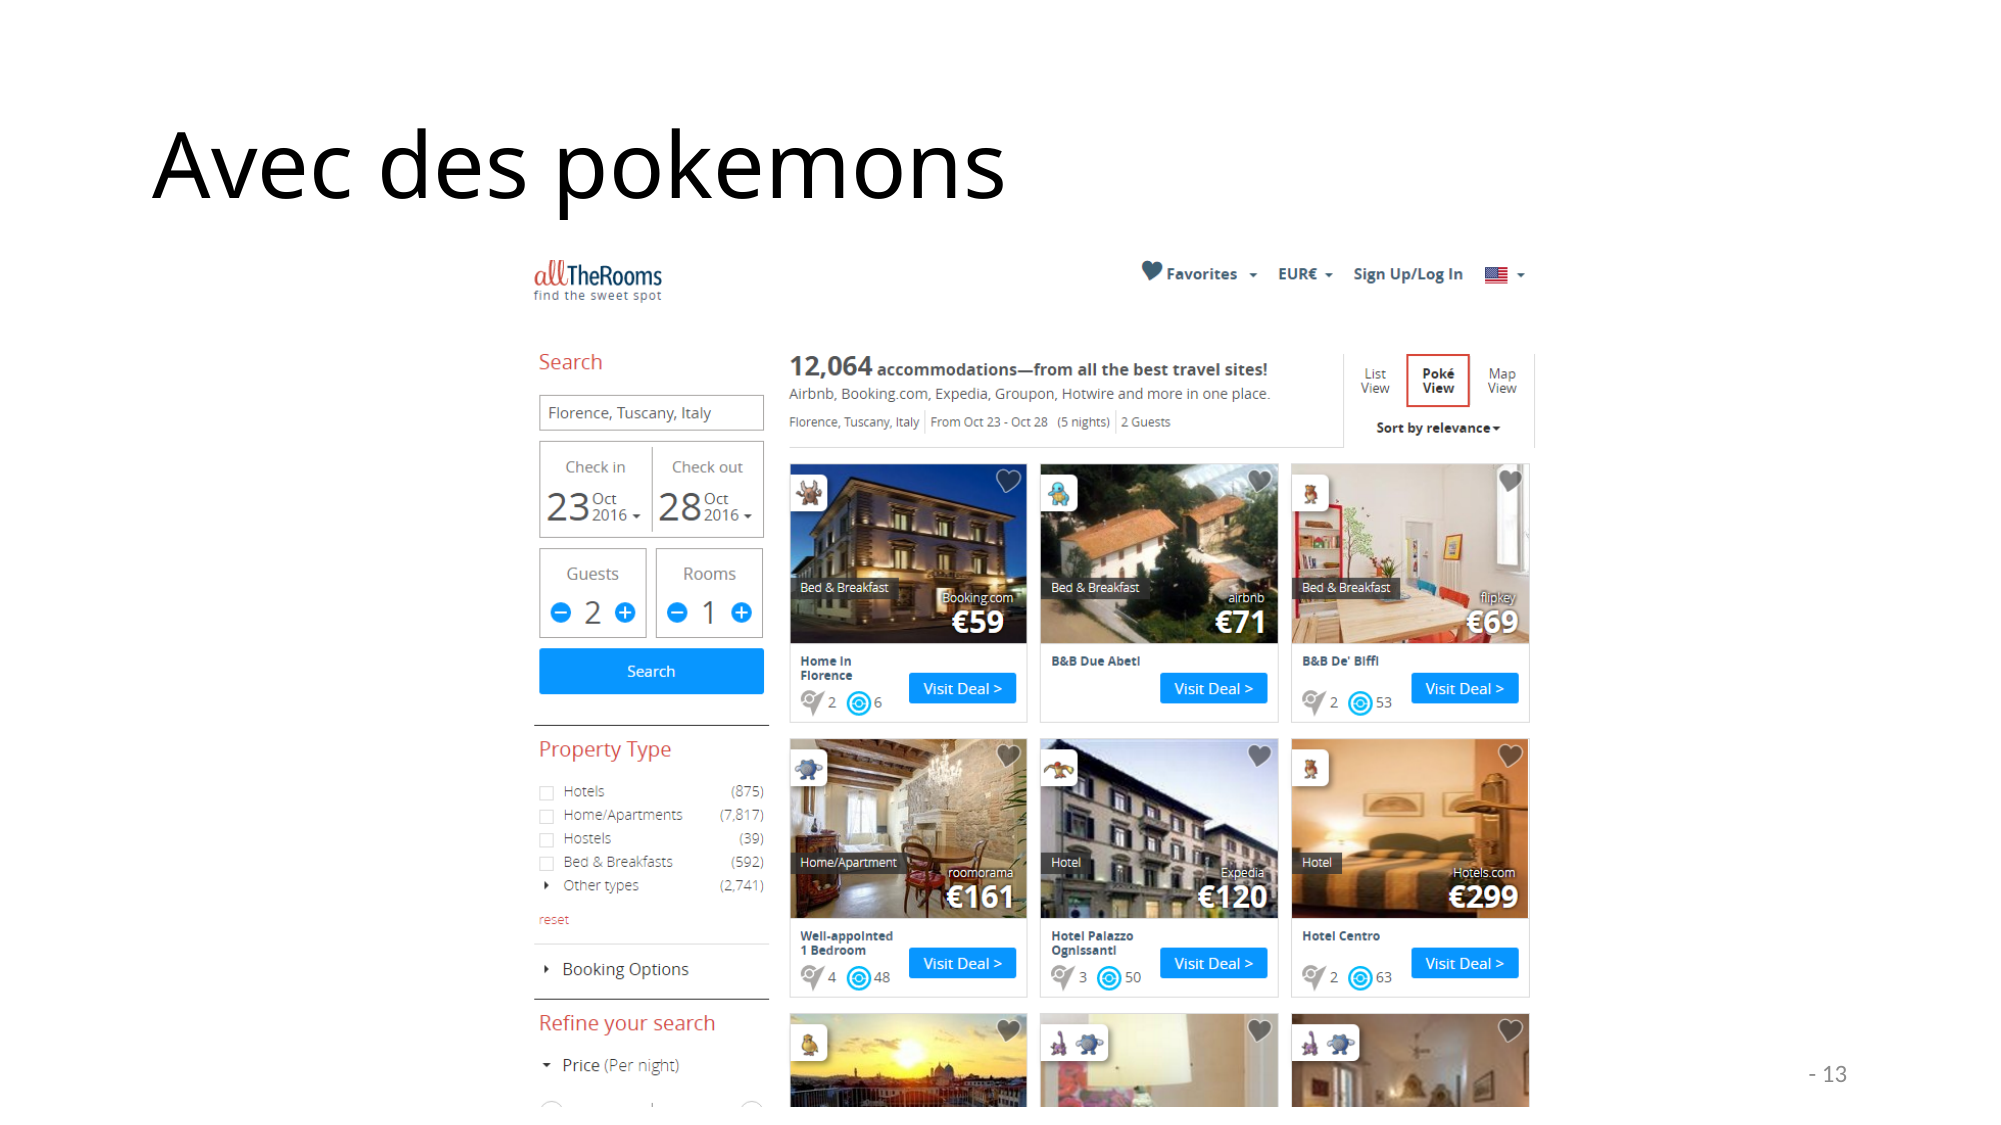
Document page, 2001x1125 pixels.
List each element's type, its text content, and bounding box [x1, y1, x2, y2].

title Avec des pokemons [137, 59, 1863, 278]
picture [521, 260, 1579, 1107]
slide_number - 13 [1579, 1042, 1863, 1103]
